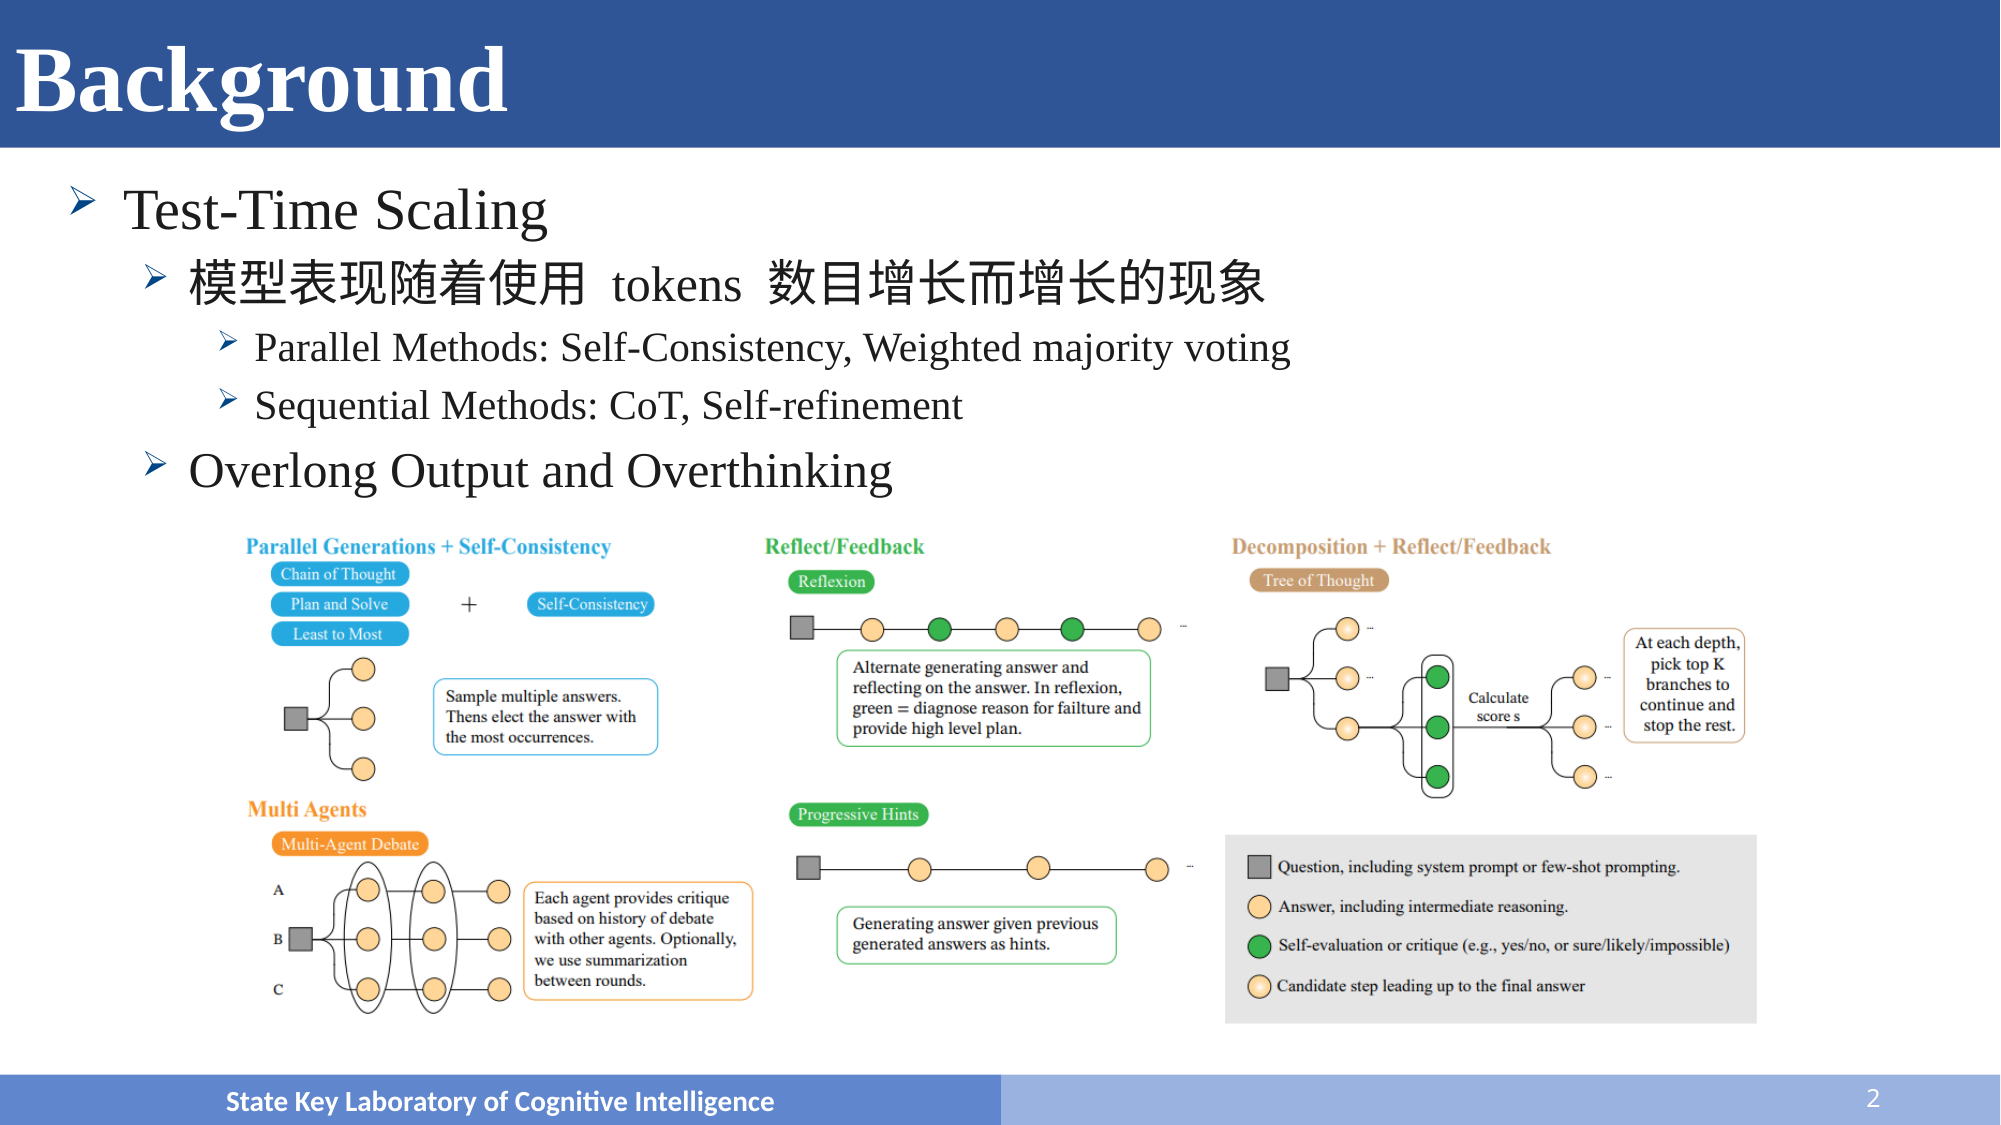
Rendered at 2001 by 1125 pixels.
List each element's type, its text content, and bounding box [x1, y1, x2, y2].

text_box Test-Time Scaling 模型表现随着使用 tokens 数目增长而增长的现象 Parallel Methods: Self-Consistency, Weighted majority voting Sequential Methods: CoT, Self-refinement Overlong Output and Overthinking [66, 171, 1881, 954]
text_box Background [0, 0, 2000, 148]
picture [226, 527, 1774, 1045]
slide_number 2 [1775, 1077, 1881, 1123]
text_box State Key Laboratory of Cognitive Intelligence [0, 1074, 1001, 1125]
